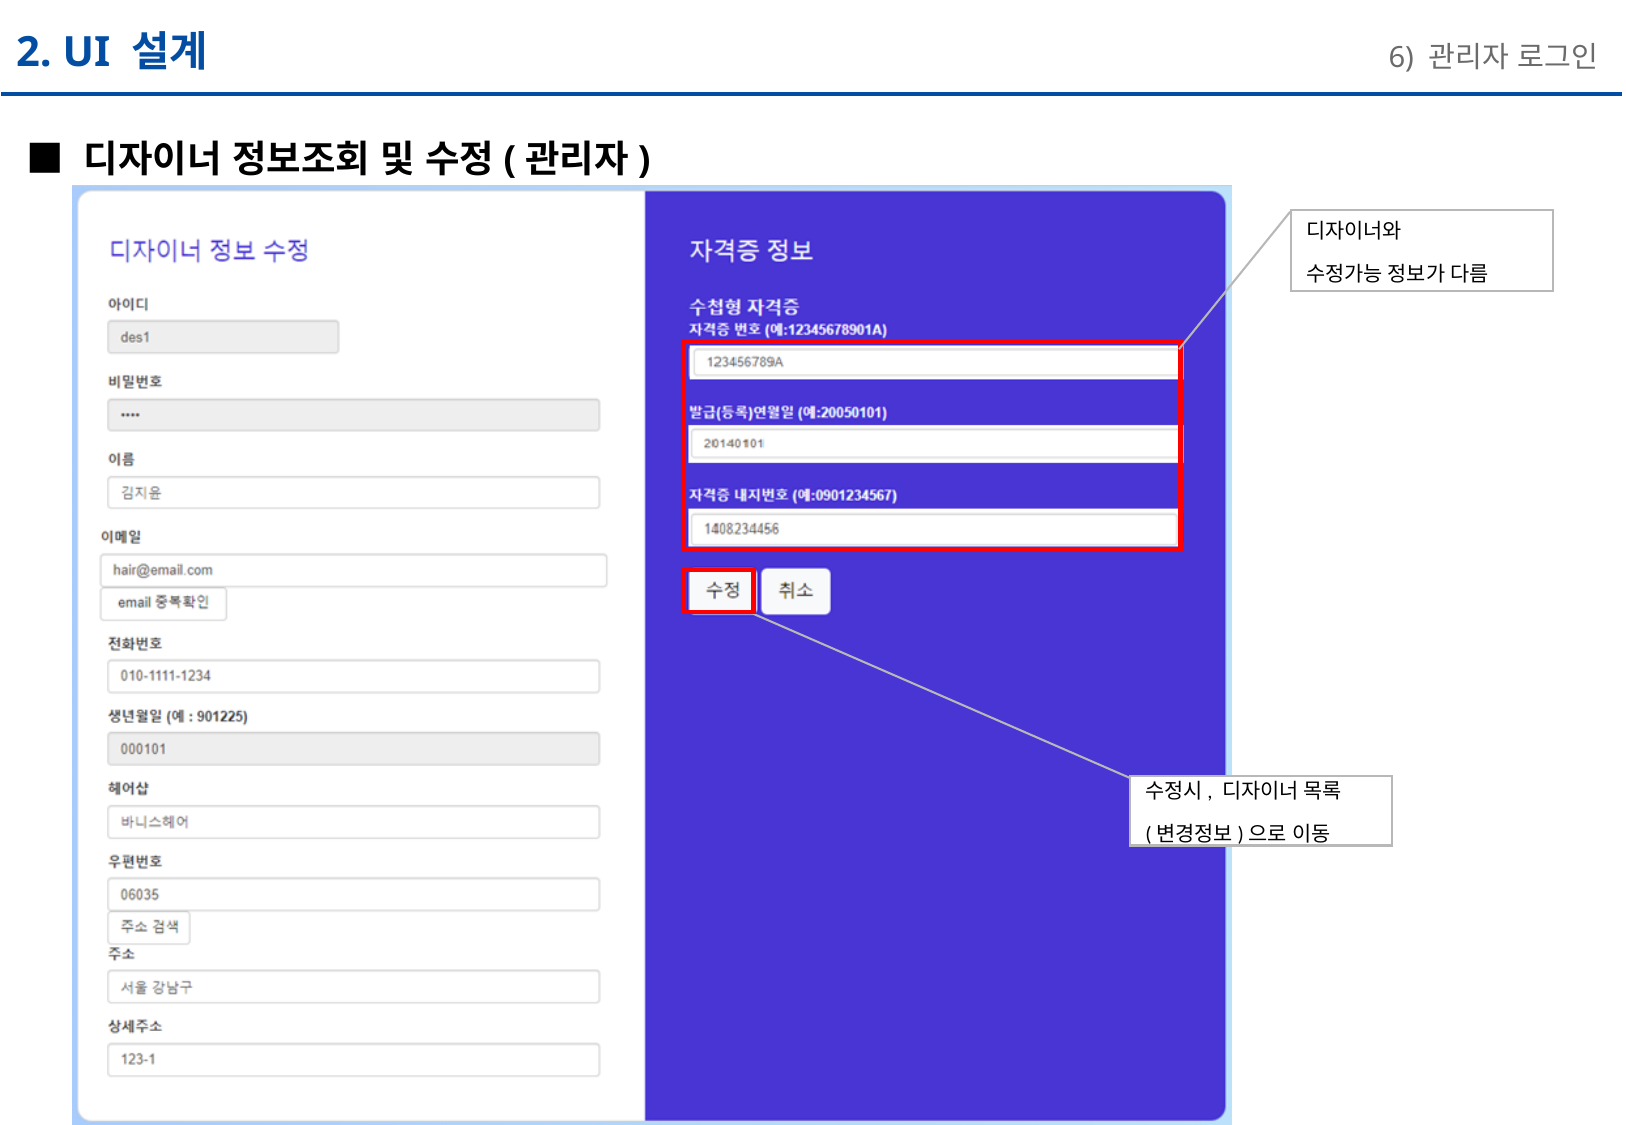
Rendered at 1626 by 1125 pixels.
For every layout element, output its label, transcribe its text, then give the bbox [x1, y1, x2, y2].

text_box 수정시, 디자이너 목록 (변경정보)으로 이동 [1232, 775, 1393, 847]
text_box 6) 관리자 로그인 [983, 24, 1614, 88]
picture [72, 185, 1232, 1125]
text_box 2. UI 설계 [0, 6, 585, 94]
text_box ■ 디자이너 정보조회 및 수정(관리자) [11, 105, 1614, 188]
text_box 디자이너와 수정가능 정보가 다름 [1232, 209, 1554, 292]
